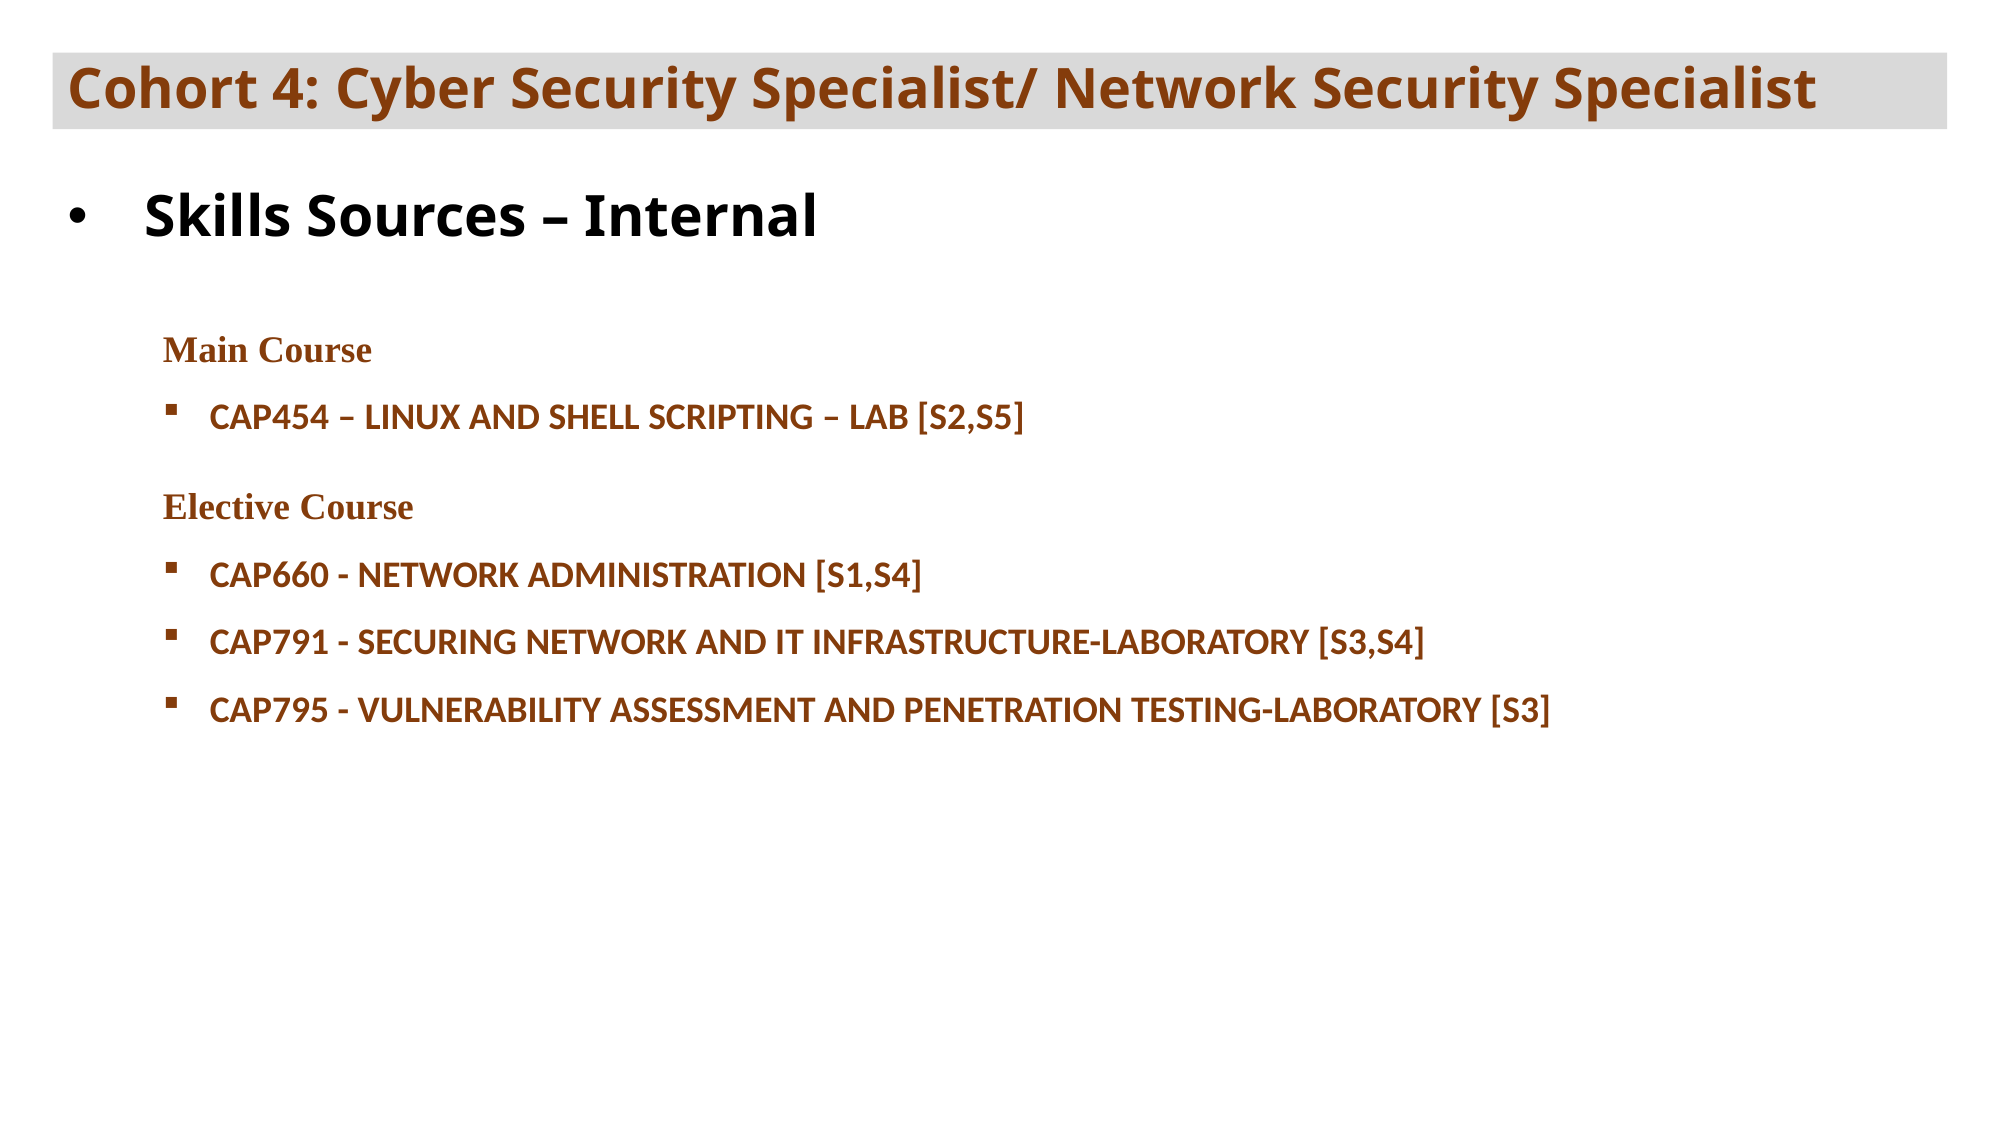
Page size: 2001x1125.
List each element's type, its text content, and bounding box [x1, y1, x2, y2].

text_box Main Course CAP454 – LINUX AND SHELL SCRIPTING – LAB [S2,S5] Elective Course CAP660 - NETWORK ADMINISTRATION [S1,S4] CAP791 - SECURING NETWORK AND IT INFRASTRUCTURE-LABORATORY [S3,S4] CAP795 - VULNERABILITY ASSESSMENT AND PENETRATION TESTING-LABORATORY [S3] [148, 294, 1825, 737]
text_box Skills Sources – Internal [52, 179, 1778, 257]
title Cohort 4: Cyber Security Specialist/ Network Security Specialist [52, 52, 1948, 130]
